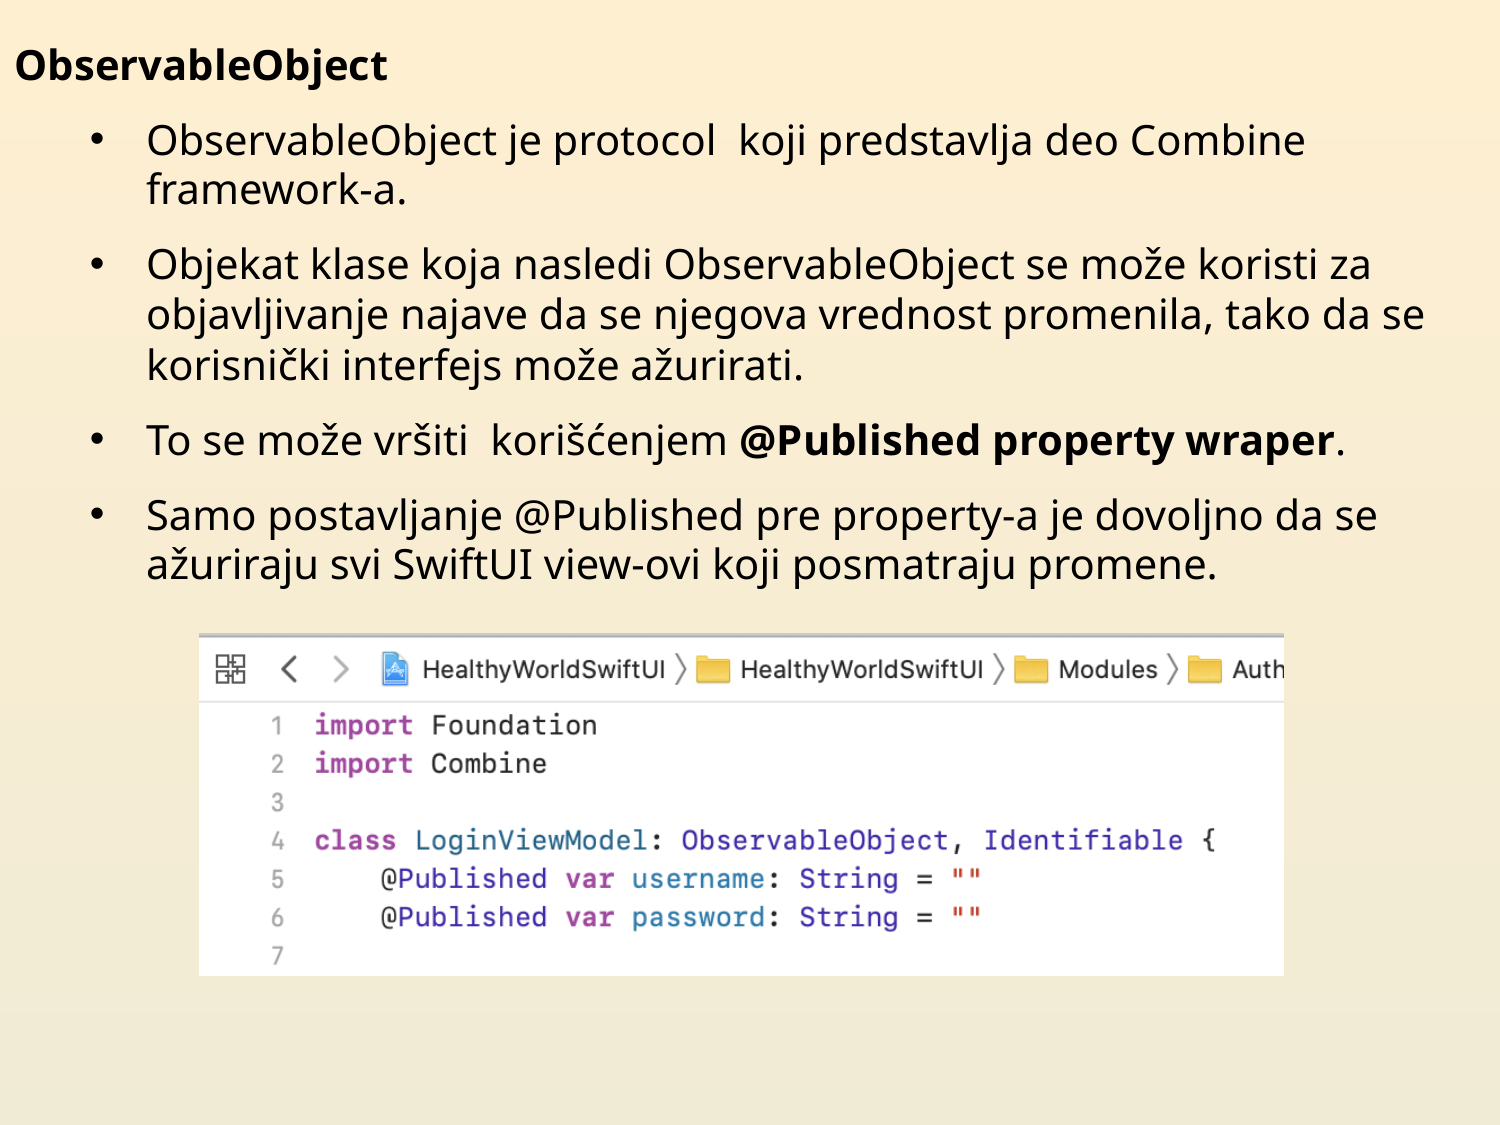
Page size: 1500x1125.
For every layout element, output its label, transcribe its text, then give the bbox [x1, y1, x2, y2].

text_box ObservableObject ObservableObject je protocol koji predstavlja deo Combine framework-a. Objekat klase koja nasledi ObservableObject se može koristi za objavljivanje najave da se njegova vrednost promenila, tako da se korisnički interfejs može ažurirati. To se može vršiti korišćenjem @Published property wraper. Samo postavljanje @Published pre property-a je dovoljno da se ažuriraju svi SwiftUI view-ovi koji posmatraju promene. [0, 30, 1483, 596]
picture [198, 633, 1284, 977]
